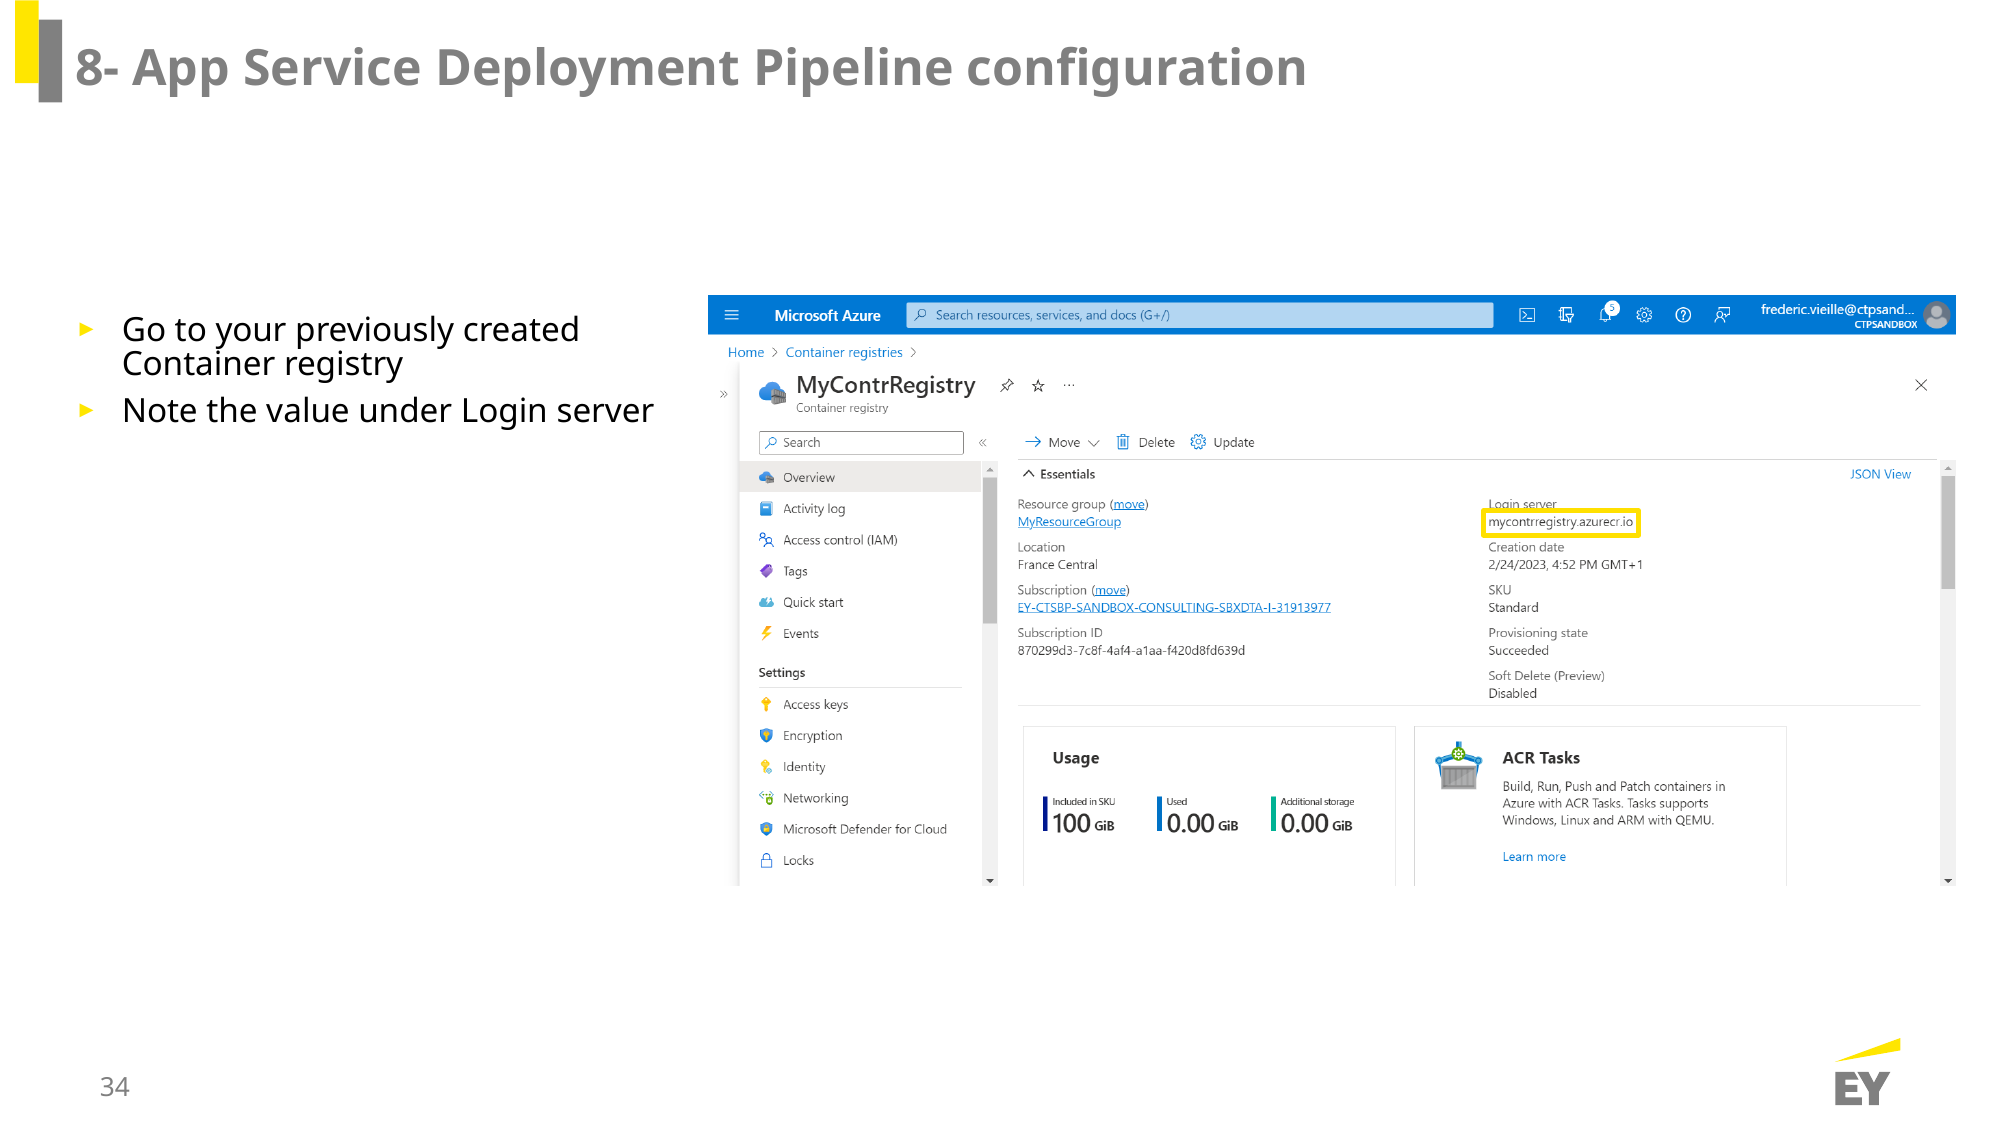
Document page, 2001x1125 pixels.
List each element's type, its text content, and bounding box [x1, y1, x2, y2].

title 8- App Service Deployment Pipeline configuration [75, 45, 1933, 103]
picture [708, 294, 1957, 886]
text_box Go to your previously created Container registry Note the value under Login server [74, 308, 683, 429]
text_box [13, 0, 41, 85]
text_box [37, 18, 64, 104]
